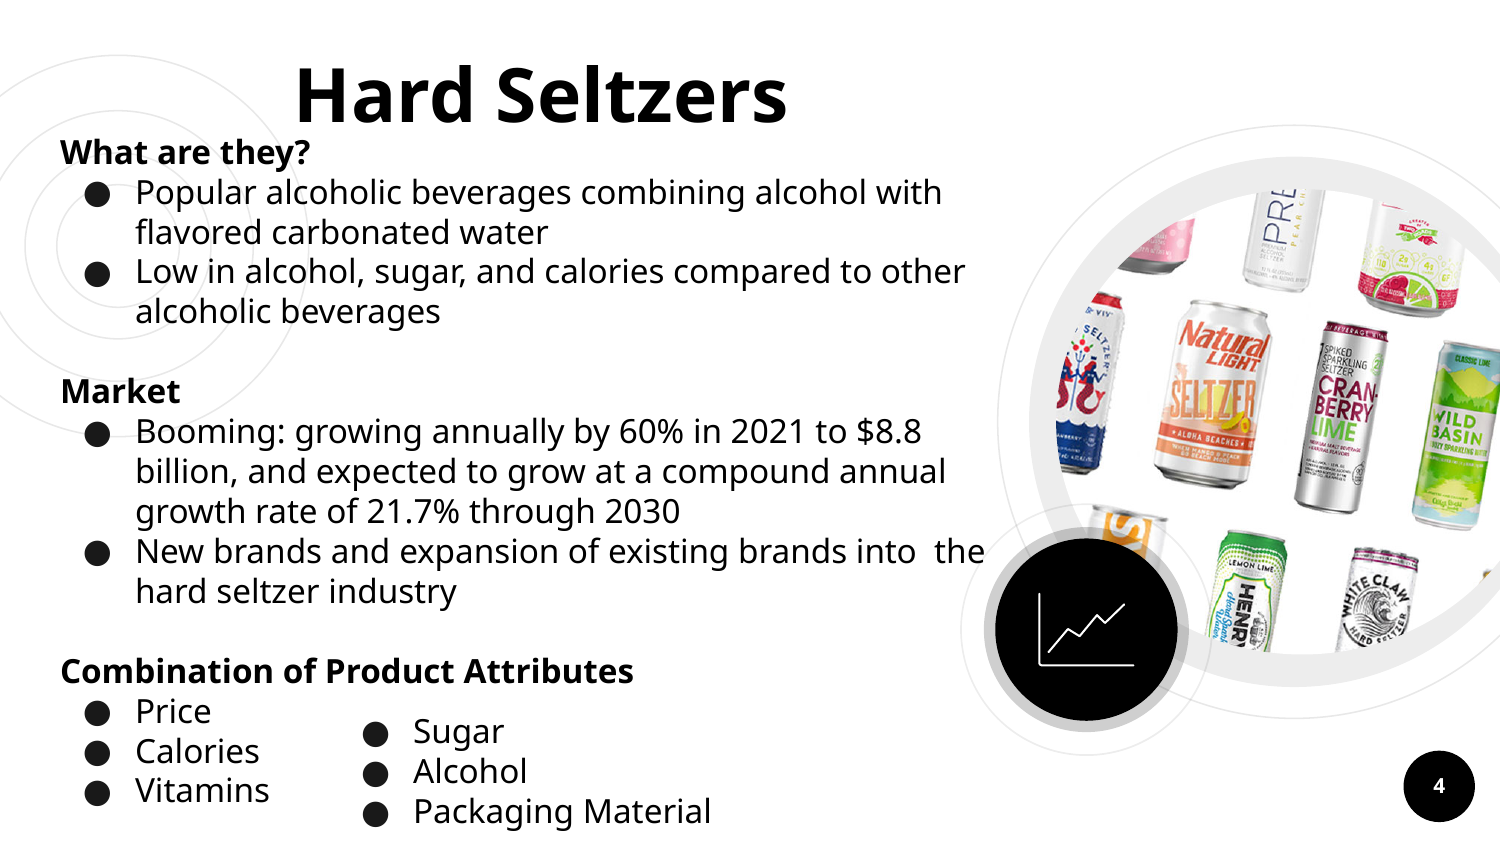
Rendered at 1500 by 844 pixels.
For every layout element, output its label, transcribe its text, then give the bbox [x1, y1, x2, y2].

list What are they? Popular alcoholic beverages combining alcohol with flavored carbonated water Low in alcohol, sugar, and calories compared to other alcoholic beverages Market Booming: growing annually by 60% in 2021 to $8.8 billion, and expected to grow at a compound annual growth rate of 21.7% through 2030 New brands and expansion of existing brands into the hard seltzer industry Combination of Product Attributes Price Calories Vitamins [44, 115, 1023, 816]
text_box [1039, 593, 1134, 666]
text_box Sugar Alcohol Packaging Material [323, 695, 816, 844]
picture [1055, 188, 1500, 655]
slide_number ‹#› [1403, 750, 1475, 823]
title Hard Seltzers [278, 40, 1136, 153]
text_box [959, 503, 1213, 757]
